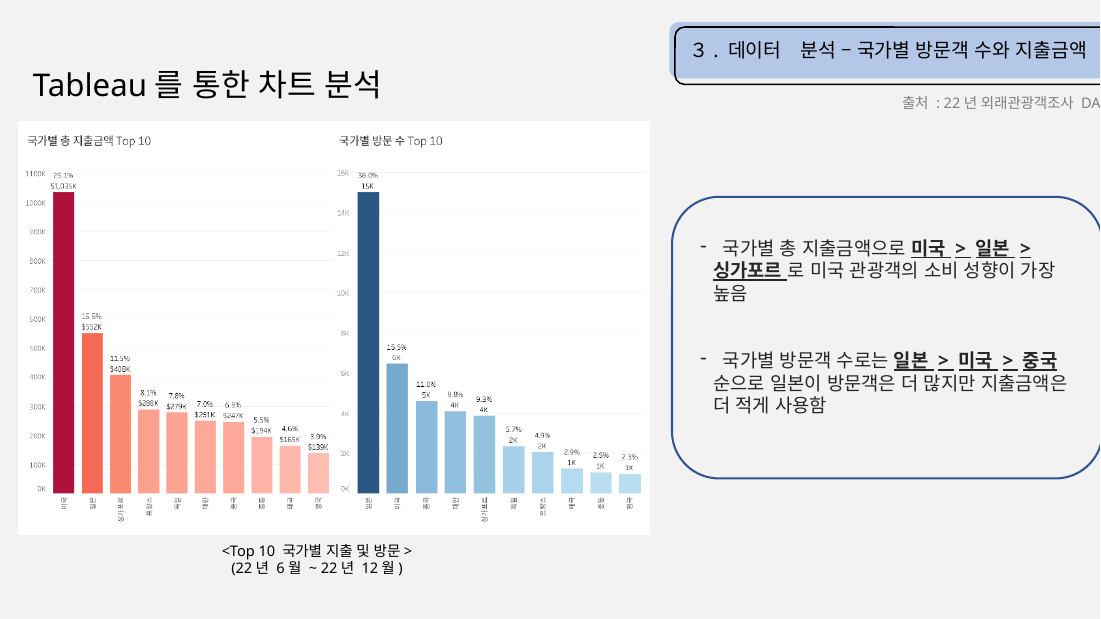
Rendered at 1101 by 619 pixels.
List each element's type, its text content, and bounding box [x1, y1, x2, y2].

text_box Tableau를 통한 차트 분석 [18, 58, 496, 111]
text_box 출처 : 22년 외래관광객조사 DATA [887, 86, 1100, 136]
text_box [673, 25, 1100, 86]
text_box [0, 0, 1100, 619]
text_box 국가별 총 지출금액으로 미국 > 일본 > 싱가포르 로 미국 관광객의 소비 성향이 가장 높음 국가별 방문객 수로는 일본 > 미국 > 중국 순으로 일본이 방문객은 더 많지만 지출금액은 더 적게 사용함 [670, 195, 1100, 480]
text_box <Top 10 국가별 지출 및 방문> (22년 6월 ~ 22년 12월) [198, 535, 436, 584]
text_box ３. 데이터 분석 – 국가별 방문객 수와 지출금액 [668, 20, 1100, 79]
picture [18, 121, 650, 535]
